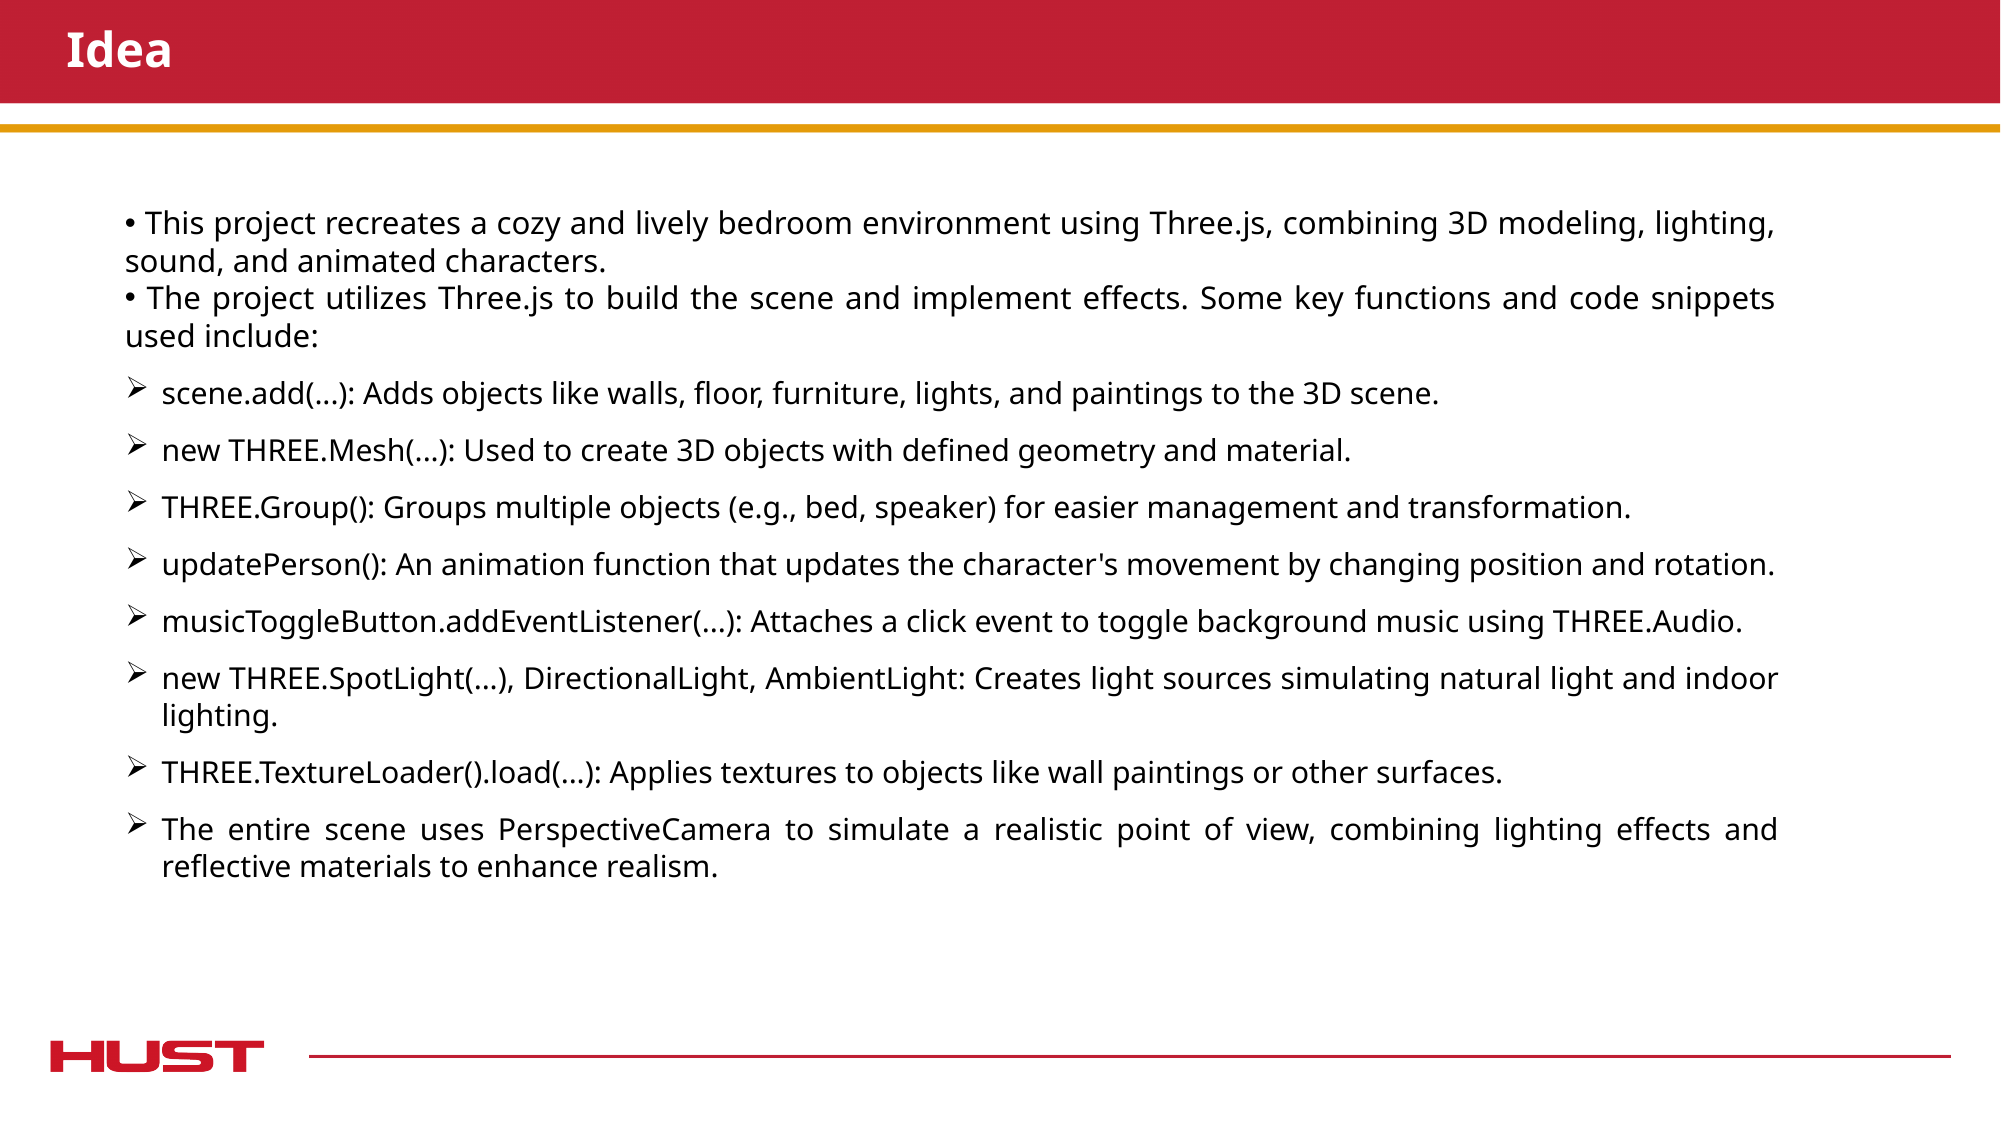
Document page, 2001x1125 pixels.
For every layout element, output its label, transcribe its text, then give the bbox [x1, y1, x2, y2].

picture [0, 0, 2001, 1125]
title Idea [51, 12, 1949, 87]
list scene.add(...): Adds objects like walls, floor, furniture, lights, and paintings to the 3D scene. new THREE.Mesh(...): Used to create 3D objects with defined geometry and material. THREE.Group(): Groups multiple objects (e.g., bed, speaker) for easier management and transformation. updatePerson(): An animation function that updates the character's movement by changing position and rotation. musicToggleButton.addEventListener(...): Attaches a click event to toggle background music using THREE.Audio. new THREE.SpotLight(...), DirectionalLight, AmbientLight: Creates light sources simulating natural light and indoor lighting. THREE.TextureLoader().load(...): Applies textures to objects like wall paintings or other surfaces. The entire scene uses PerspectiveCamera to simulate a realistic point of view, combining lighting effects and reflective materials to enhance realism. [110, 416, 1794, 926]
text_box This project recreates a cozy and lively bedroom environment using Three.js, combining 3D modeling, lighting, sound, and animated characters. The project utilizes Three.js to build the scene and implement effects. Some key functions and code snippets used include: [109, 196, 1794, 416]
